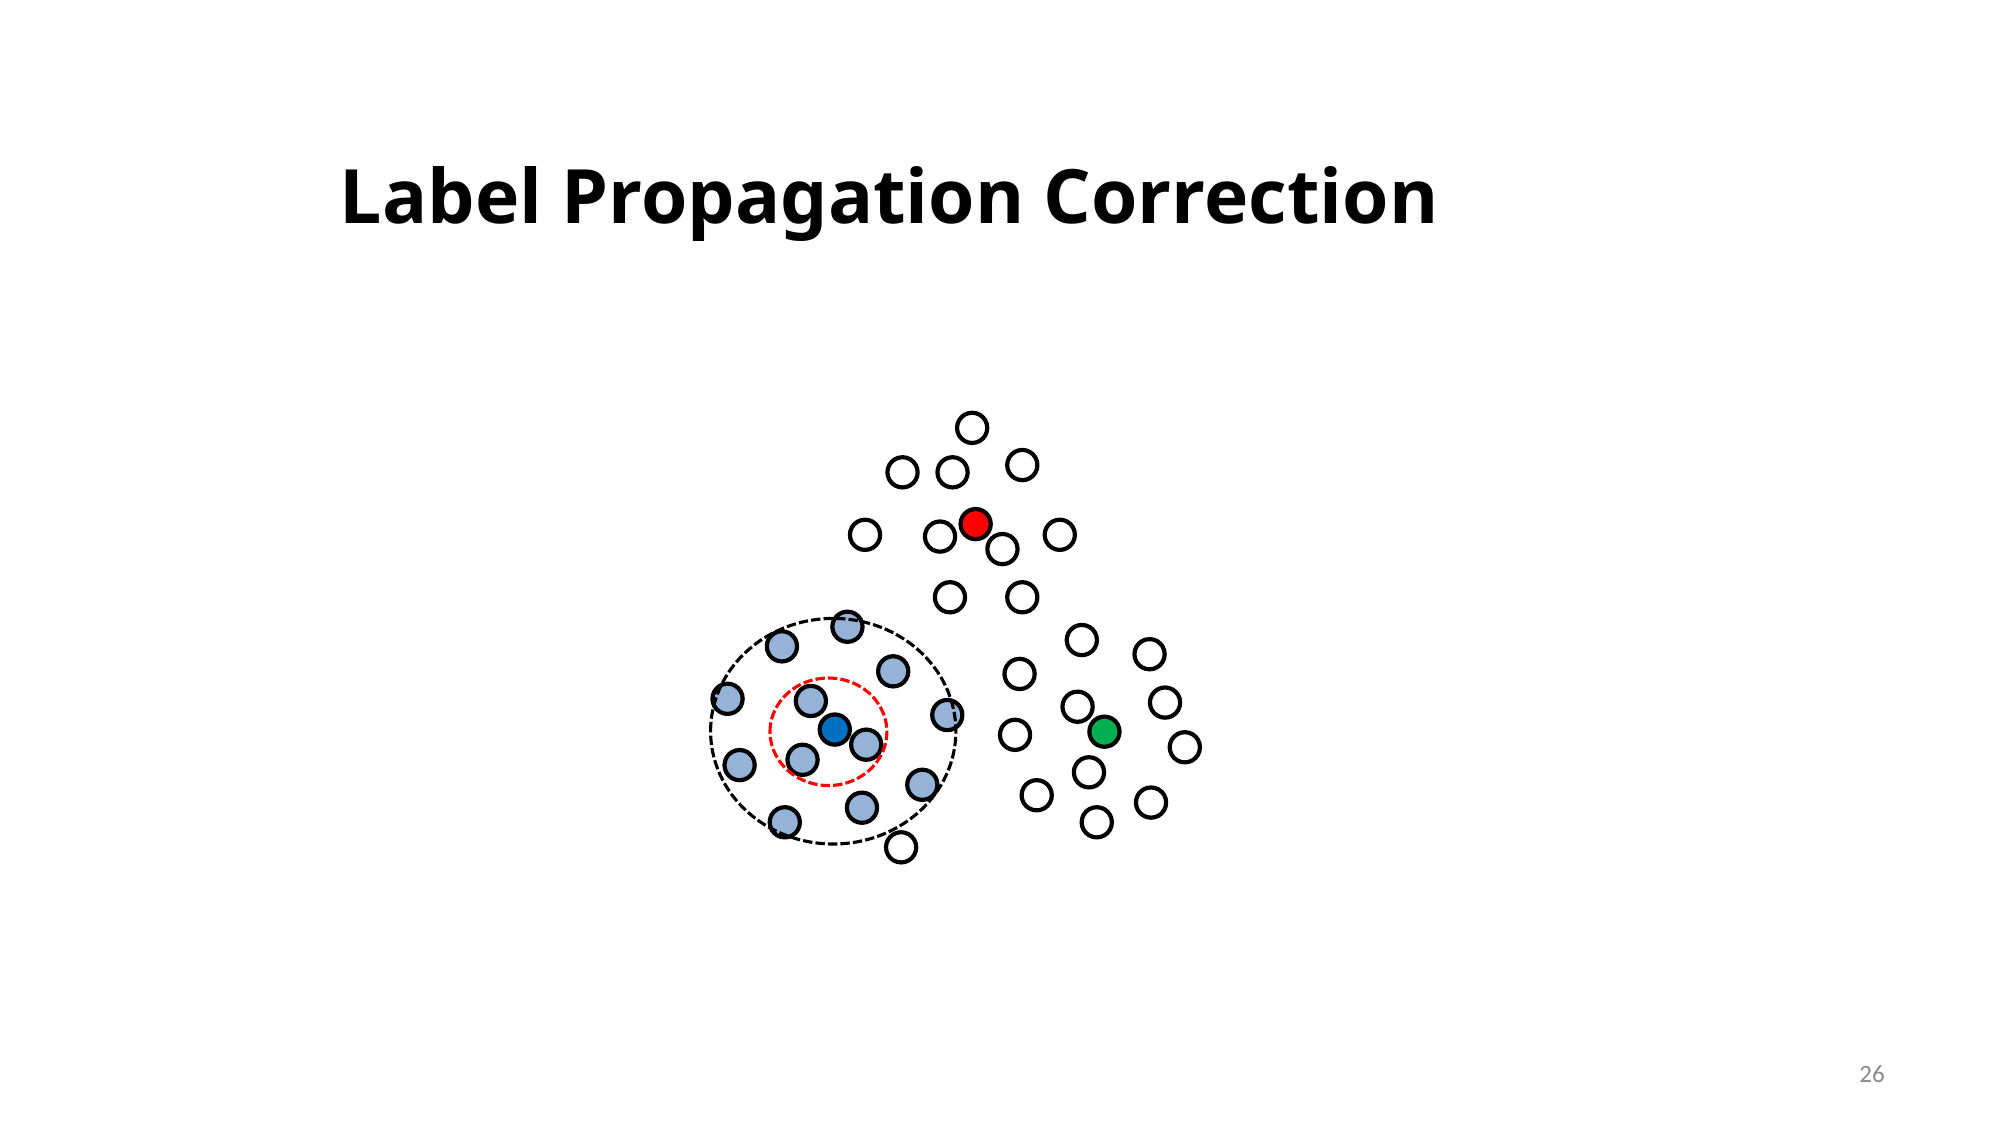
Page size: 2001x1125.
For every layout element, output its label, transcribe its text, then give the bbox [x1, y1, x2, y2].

text_box [1002, 656, 1037, 692]
text_box [834, 609, 864, 621]
text_box [885, 455, 920, 490]
text_box [710, 683, 721, 704]
text_box [932, 580, 968, 615]
text_box [1132, 637, 1167, 672]
text_box Label Propagation Correction [324, 99, 1813, 288]
text_box [1019, 778, 1054, 813]
text_box [1071, 755, 1107, 790]
text_box [997, 717, 1033, 753]
text_box [847, 517, 883, 552]
text_box [1087, 714, 1122, 749]
text_box [1079, 805, 1114, 840]
text_box [1060, 689, 1095, 724]
text_box [1167, 730, 1203, 765]
text_box [1133, 785, 1169, 820]
text_box [883, 830, 919, 865]
text_box [958, 506, 993, 542]
slide_number 26 [1433, 1042, 1900, 1103]
text_box [1147, 685, 1183, 720]
text_box [954, 410, 990, 446]
text_box [769, 829, 789, 840]
text_box [708, 616, 958, 847]
text_box [1005, 447, 1040, 483]
text_box [1042, 517, 1077, 552]
text_box [767, 675, 889, 788]
text_box [935, 455, 970, 490]
text_box [985, 531, 1020, 567]
text_box [953, 698, 965, 730]
text_box [1064, 622, 1100, 658]
text_box [1005, 580, 1040, 615]
text_box [922, 519, 958, 554]
